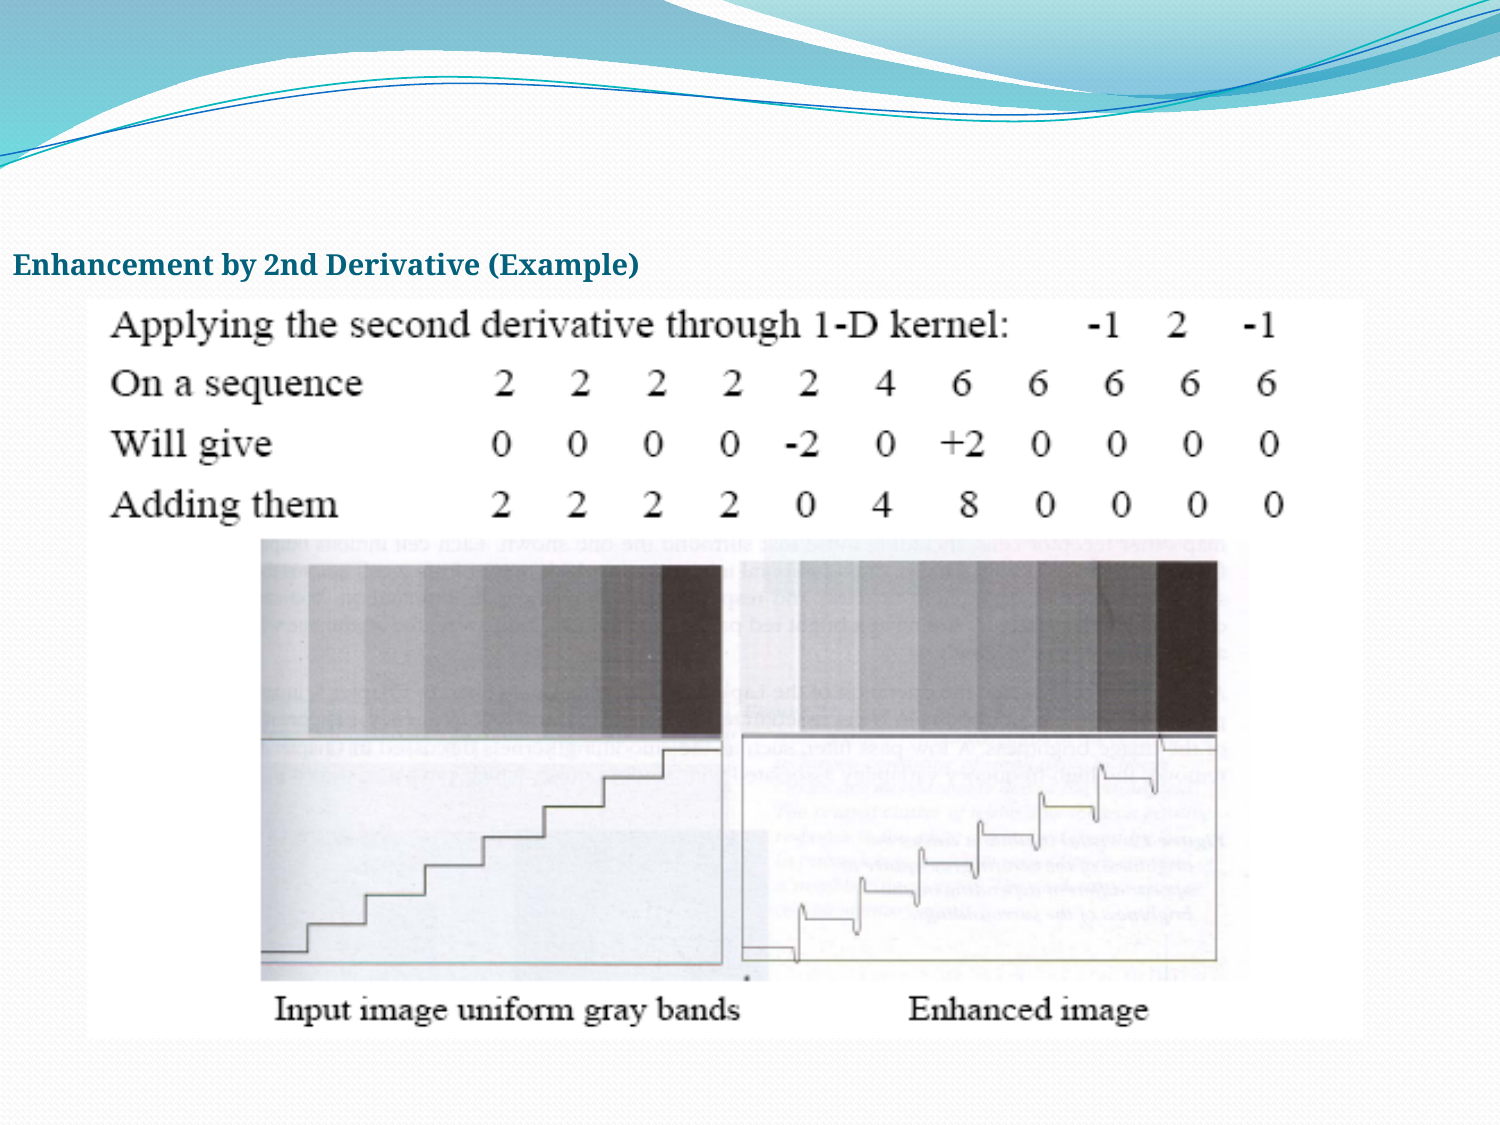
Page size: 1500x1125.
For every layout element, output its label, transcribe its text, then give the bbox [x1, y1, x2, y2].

table_header 4 [1363, 301, 1368, 316]
title Enhancement by 2nd Derivative (Example) [12, 203, 1500, 316]
table_header 4 [80, 300, 87, 316]
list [87, 299, 1363, 1038]
